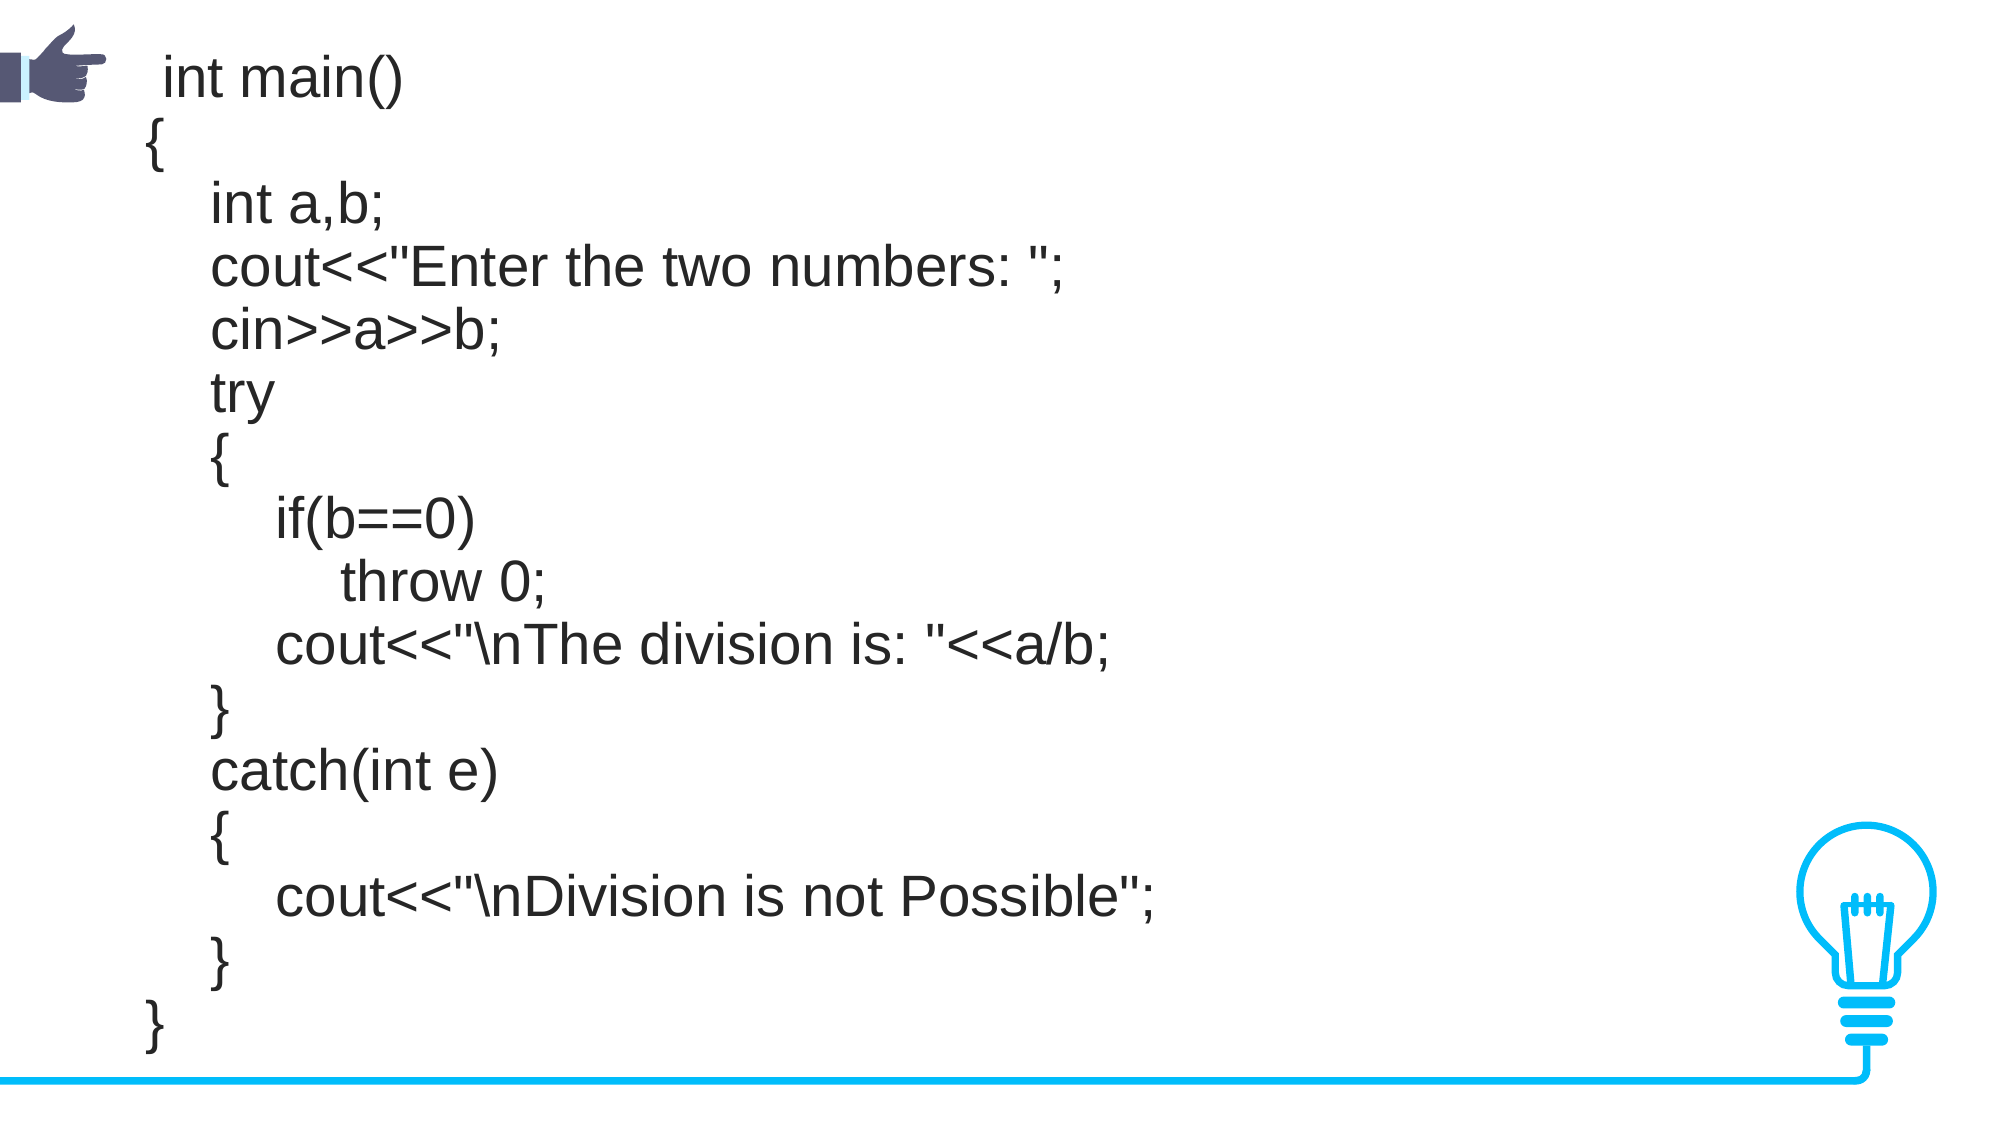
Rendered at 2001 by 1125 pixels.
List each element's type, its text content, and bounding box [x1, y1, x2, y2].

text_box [0, 24, 107, 103]
list int main() { int a,b; cout<<"Enter the two numbers: "; cin>>a>>b; try { if(b==0) throw 0; cout<<"\nThe division is: "<<a/b; } catch(int e) { cout<<"\nDivision is not Possible"; } } [130, 46, 1927, 1057]
